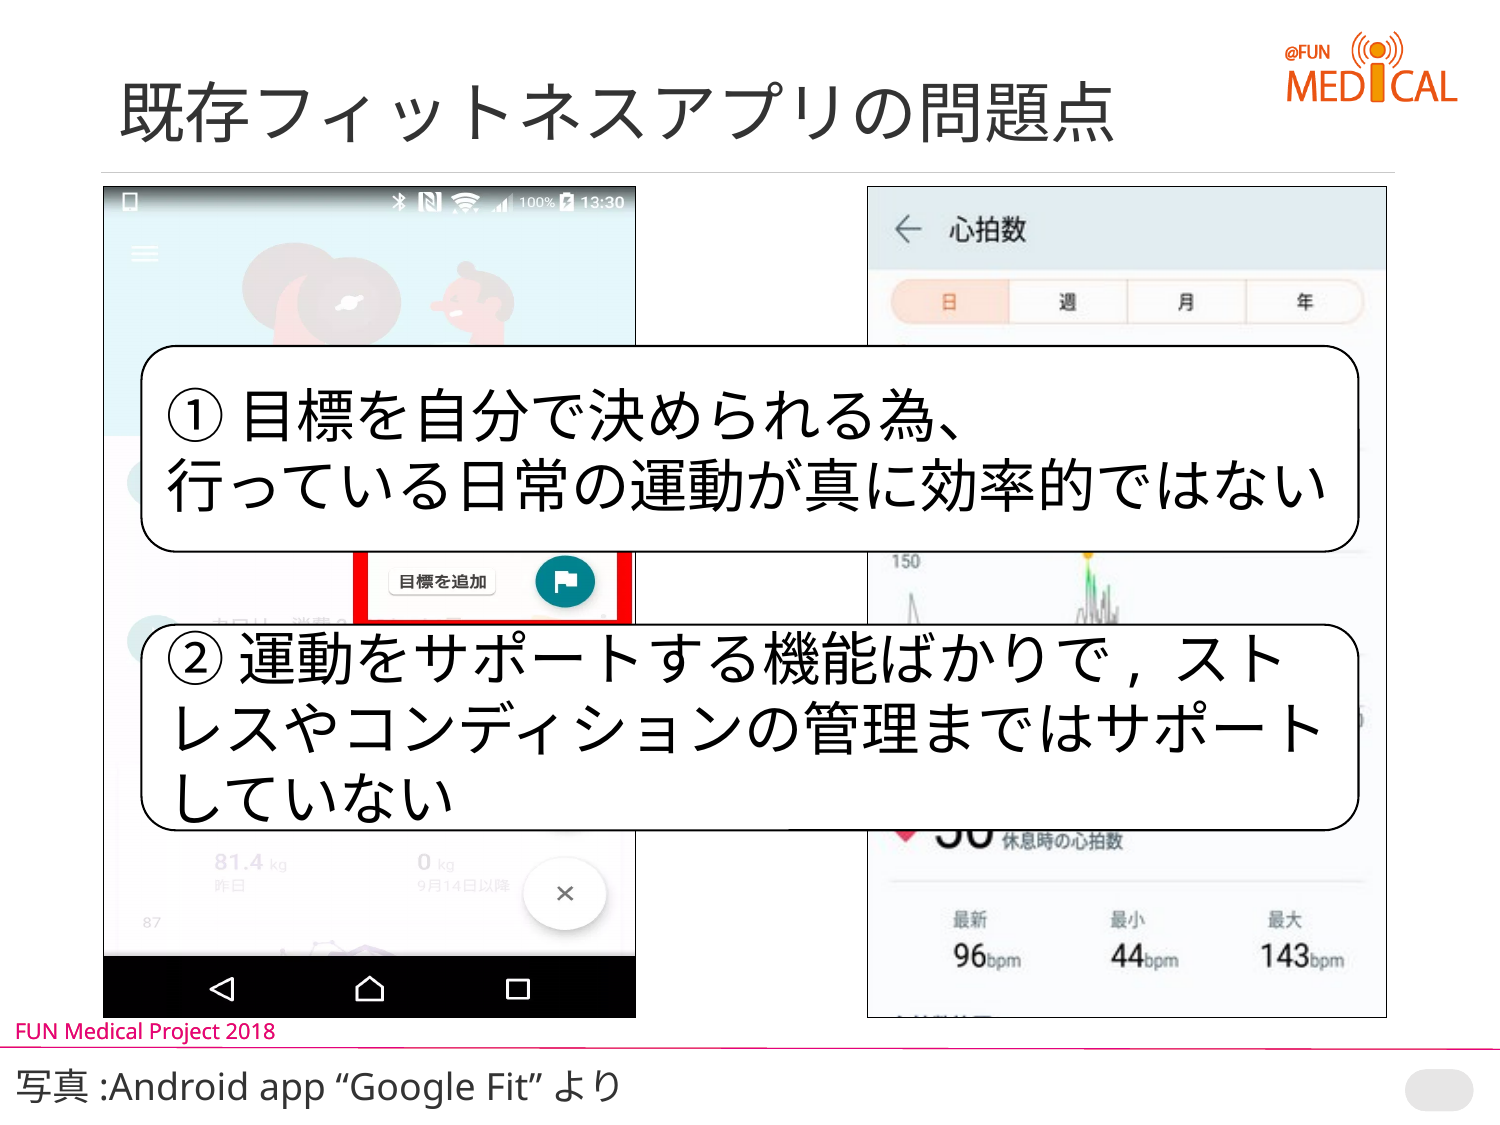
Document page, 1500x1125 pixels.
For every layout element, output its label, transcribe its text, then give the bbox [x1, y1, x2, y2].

list 写真:Android app “Google Fit”より [0, 1060, 1387, 1119]
picture [1284, 31, 1458, 115]
title 既存フィットネスアプリの問題点 [103, 13, 1250, 220]
picture [867, 186, 1387, 1018]
slide_number 2 [1395, 1066, 1483, 1115]
text_box ②運動をサポートする機能ばかりで, ストレスやコンディションの管理まではサポートしていない [636, 623, 867, 832]
text_box ①目標を自分で決められる為、 行っている日常の運動が真に効率的ではない [636, 344, 867, 553]
picture [103, 186, 636, 1018]
